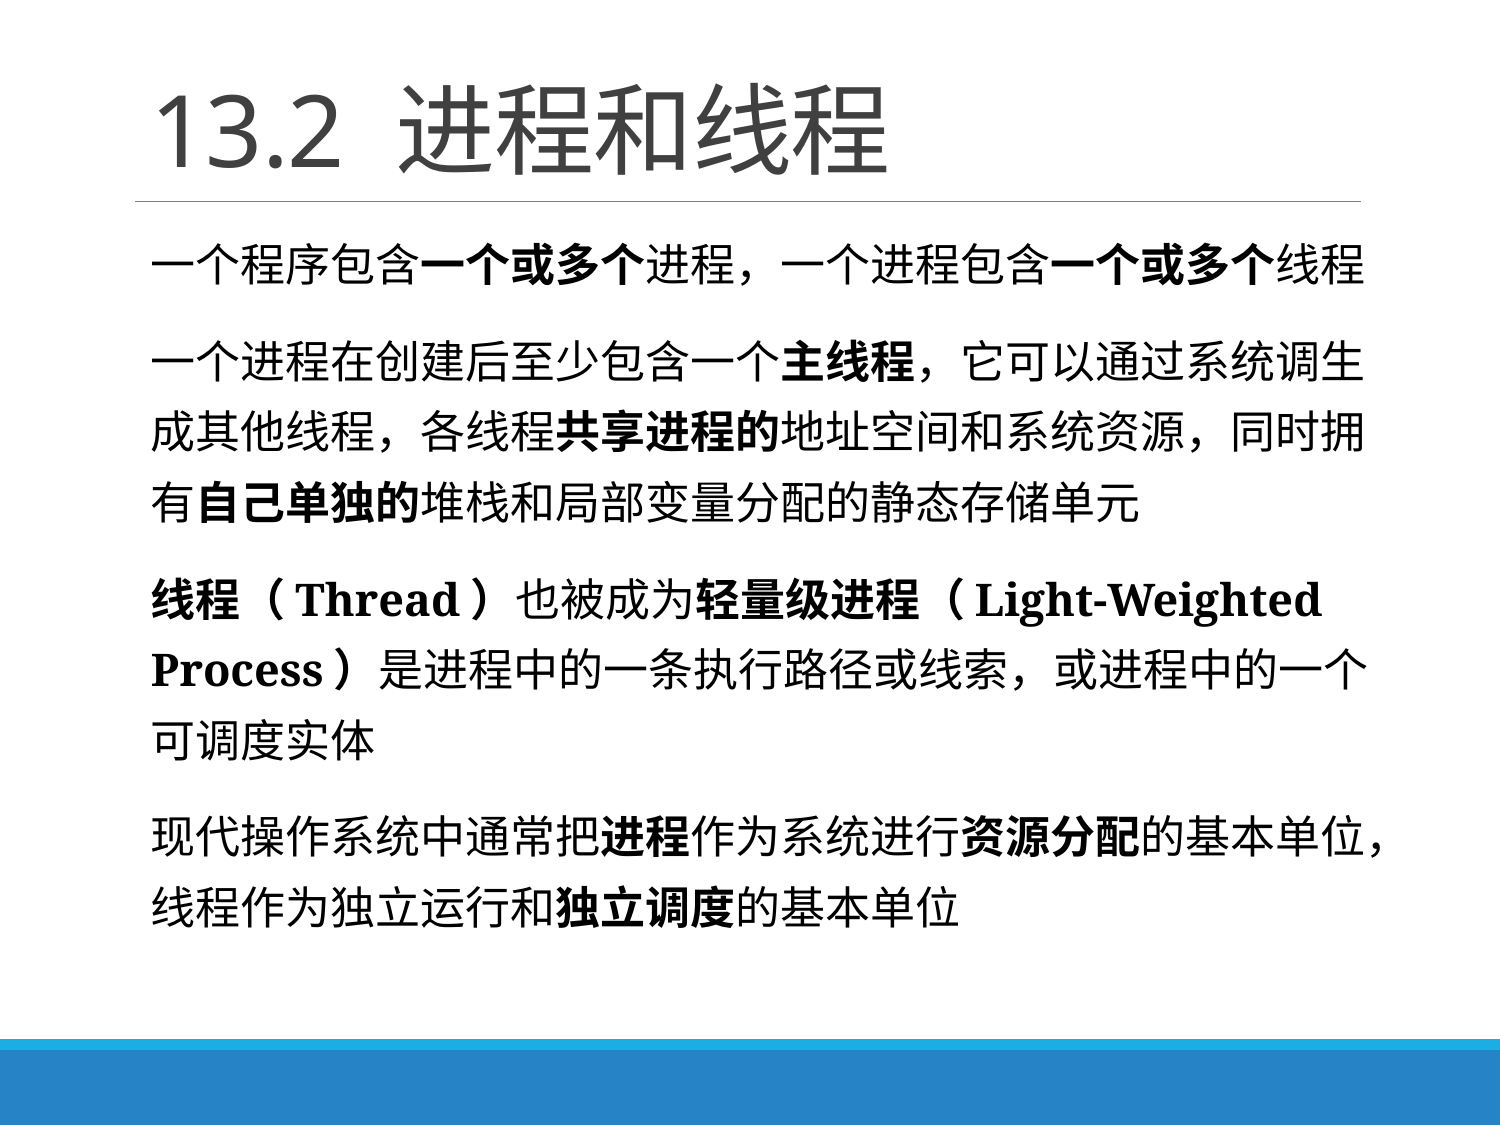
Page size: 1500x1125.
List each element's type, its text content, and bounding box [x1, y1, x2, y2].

text_box [234, 196, 517, 212]
list 一个程序包含一个或多个进程，一个进程包含一个或多个线程 一个进程在创建后至少包含一个主线程，它可以通过系统调生成其他线程，各线程共享进程的地址空间和系统资源，同时拥有自己单独的堆栈和局部变量分配的静态存储单元 线程（Thread）也被成为轻量级进程（Light-Weighted Process）是进程中的一条执行路径或线索，或进程中的一个可调度实体 现代操作系统中通常把进程作为系统进行资源分配的基本单位，线程作为独立运行和独立调度的基本单位 [135, 212, 1373, 963]
title 13.2 进程和线程 [135, 47, 1373, 196]
